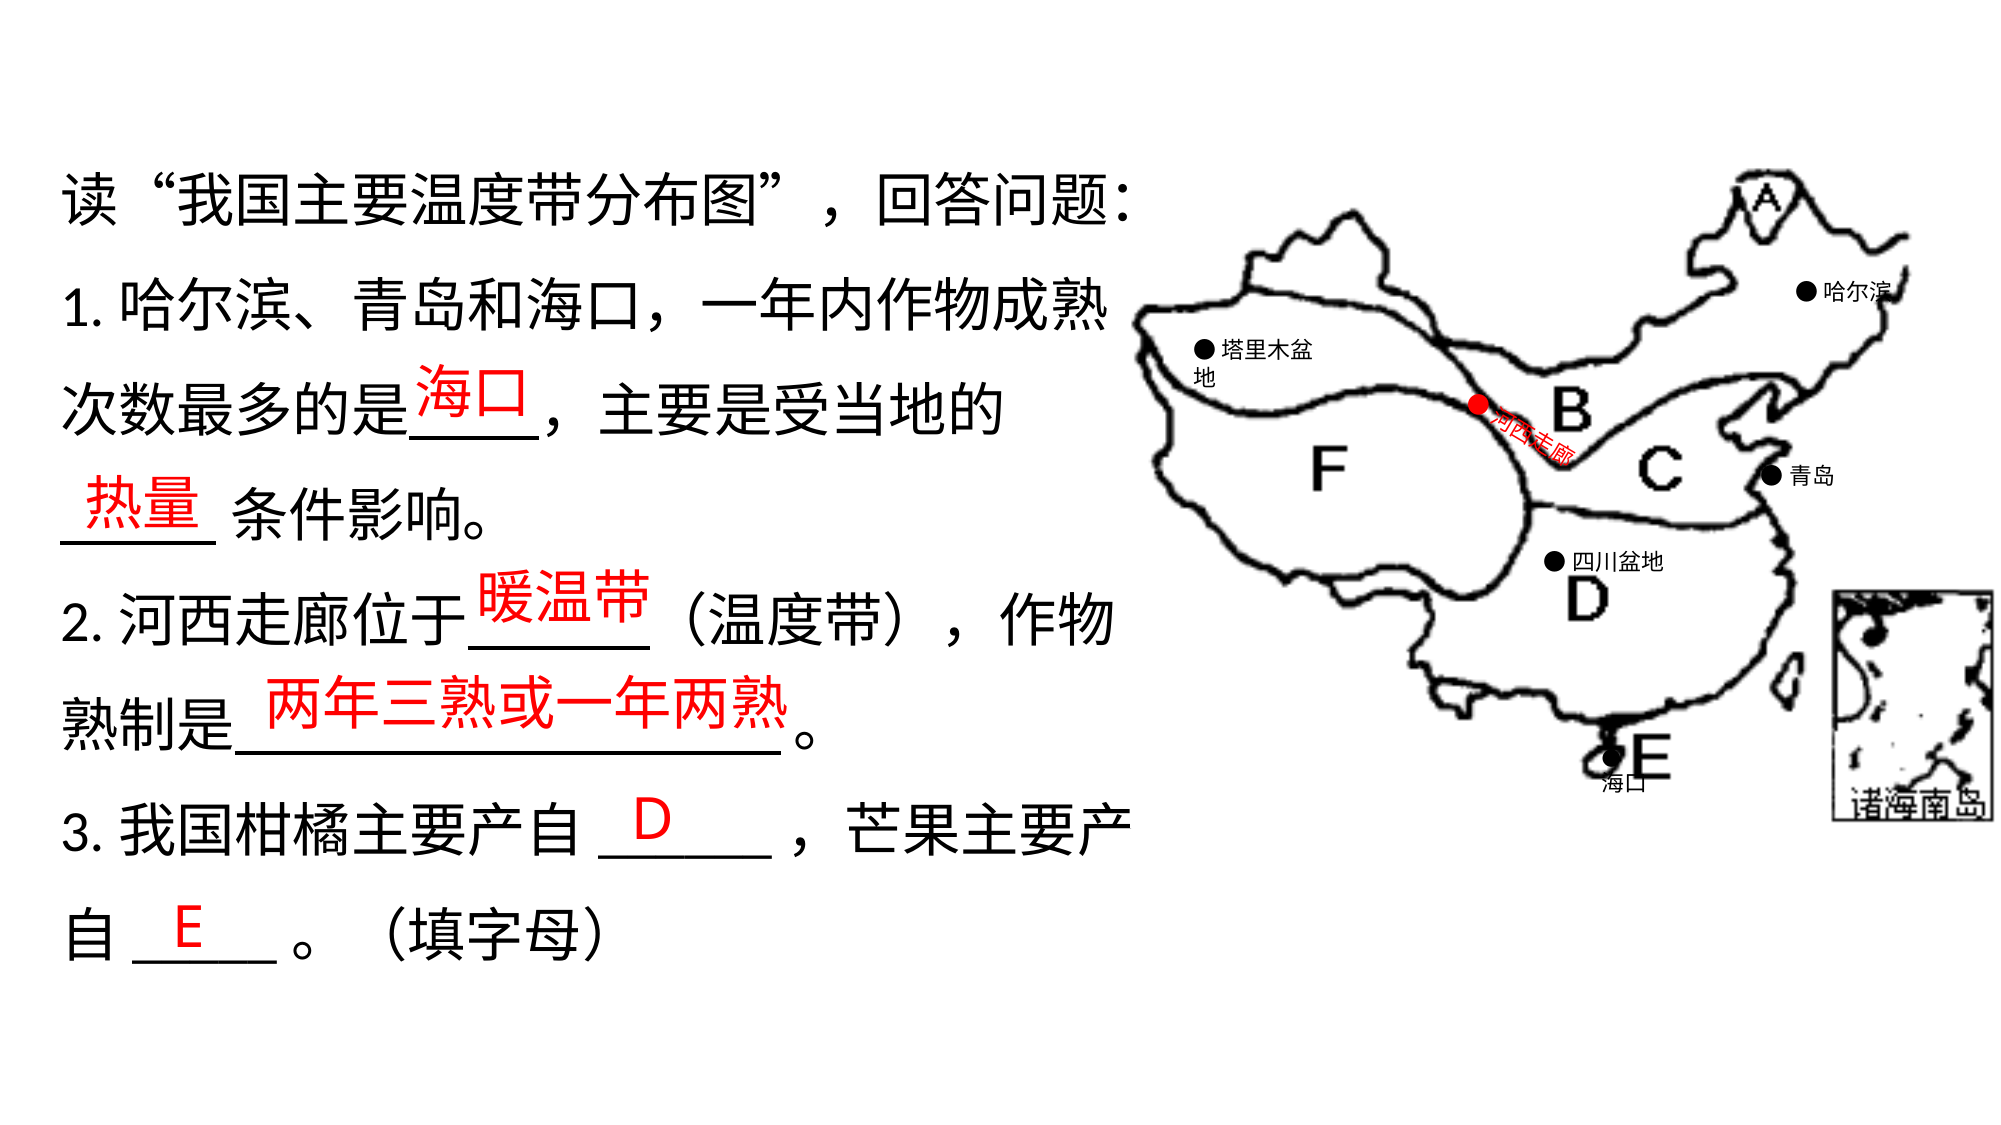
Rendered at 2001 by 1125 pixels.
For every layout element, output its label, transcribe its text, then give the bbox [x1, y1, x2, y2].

text_box 海口 [399, 347, 547, 433]
text_box 热量 [70, 458, 217, 544]
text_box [1130, 167, 2000, 828]
text_box E [158, 881, 277, 967]
text_box 暖温带 [462, 553, 677, 638]
text_box 读“我国主要温度带分布图”，回答问题：1.哈尔滨、青岛和海口，一年内作物成熟次数最多的是 ，主要是受当地的 条件影响。 2.河西走廊位于 （温度带），作物熟制是 。 3.我国柑橘主要产自______，芒果主要产自_____。（填字母） [45, 121, 1160, 976]
text_box D [617, 773, 736, 859]
text_box 两年三熟或一年两熟 [249, 658, 811, 744]
